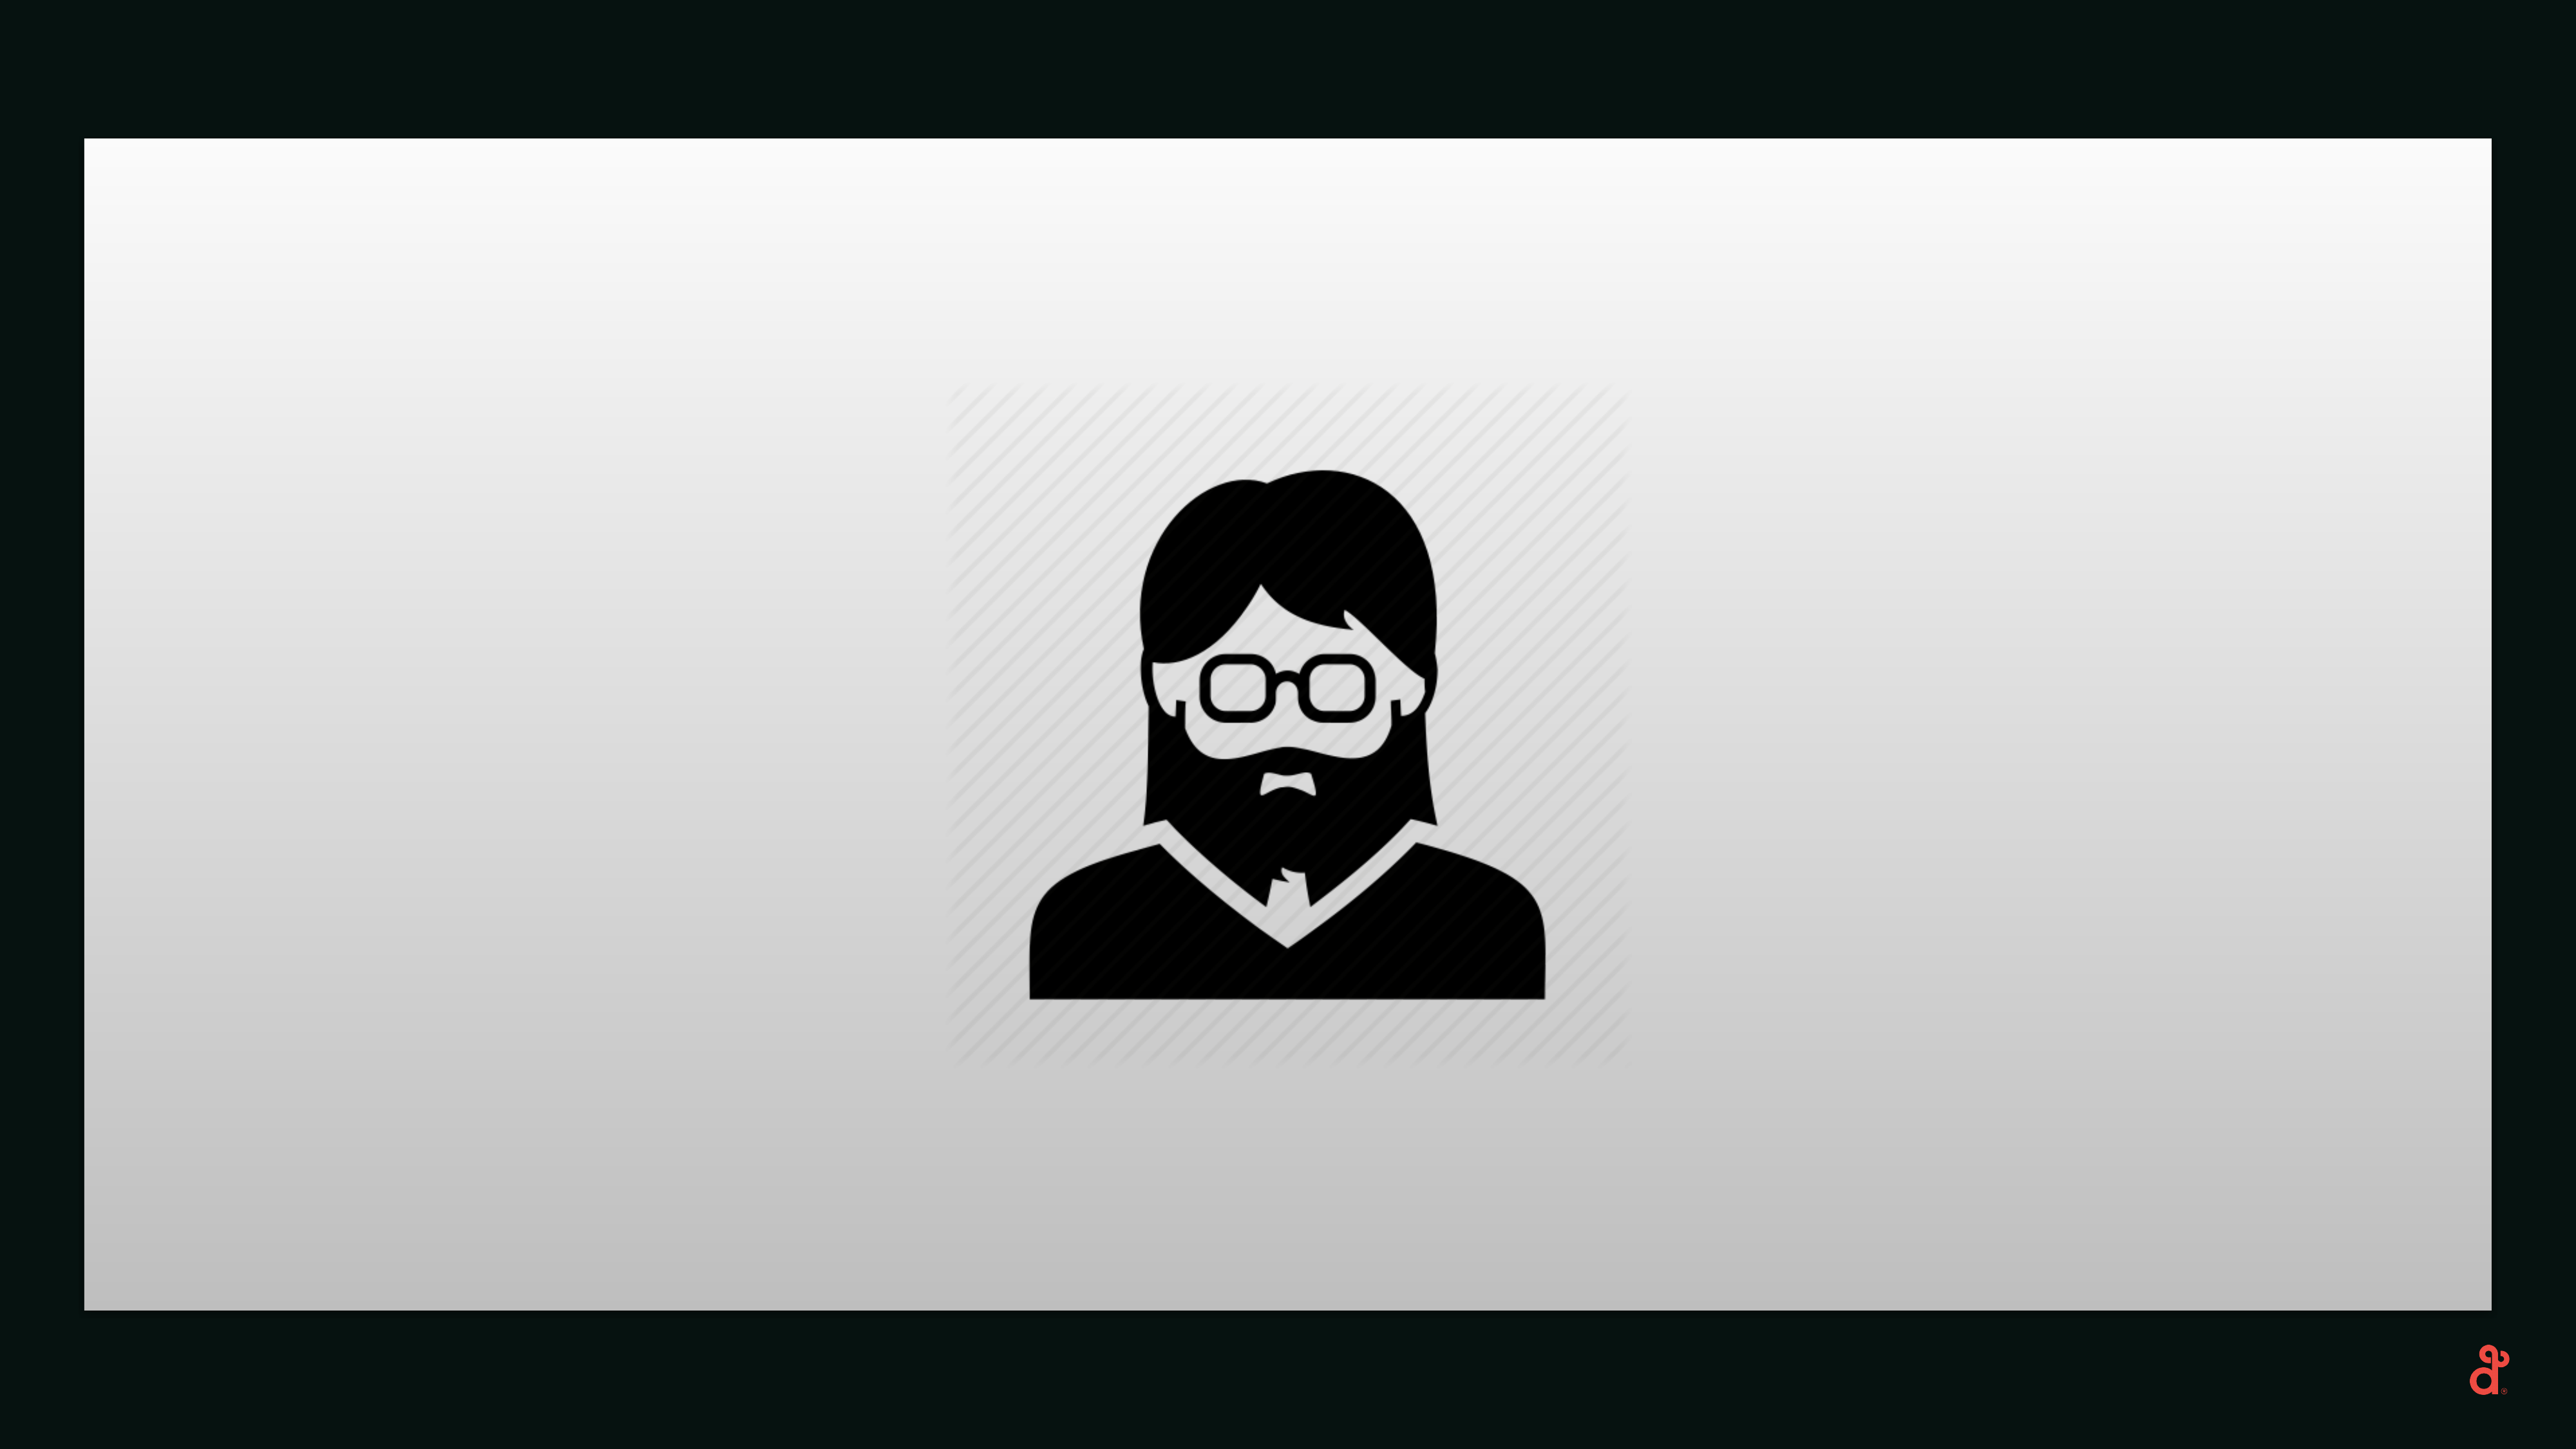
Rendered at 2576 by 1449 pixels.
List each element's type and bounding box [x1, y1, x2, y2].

picture [2470, 1345, 2510, 1395]
text_box [84, 138, 2492, 1311]
picture [944, 381, 1632, 1068]
